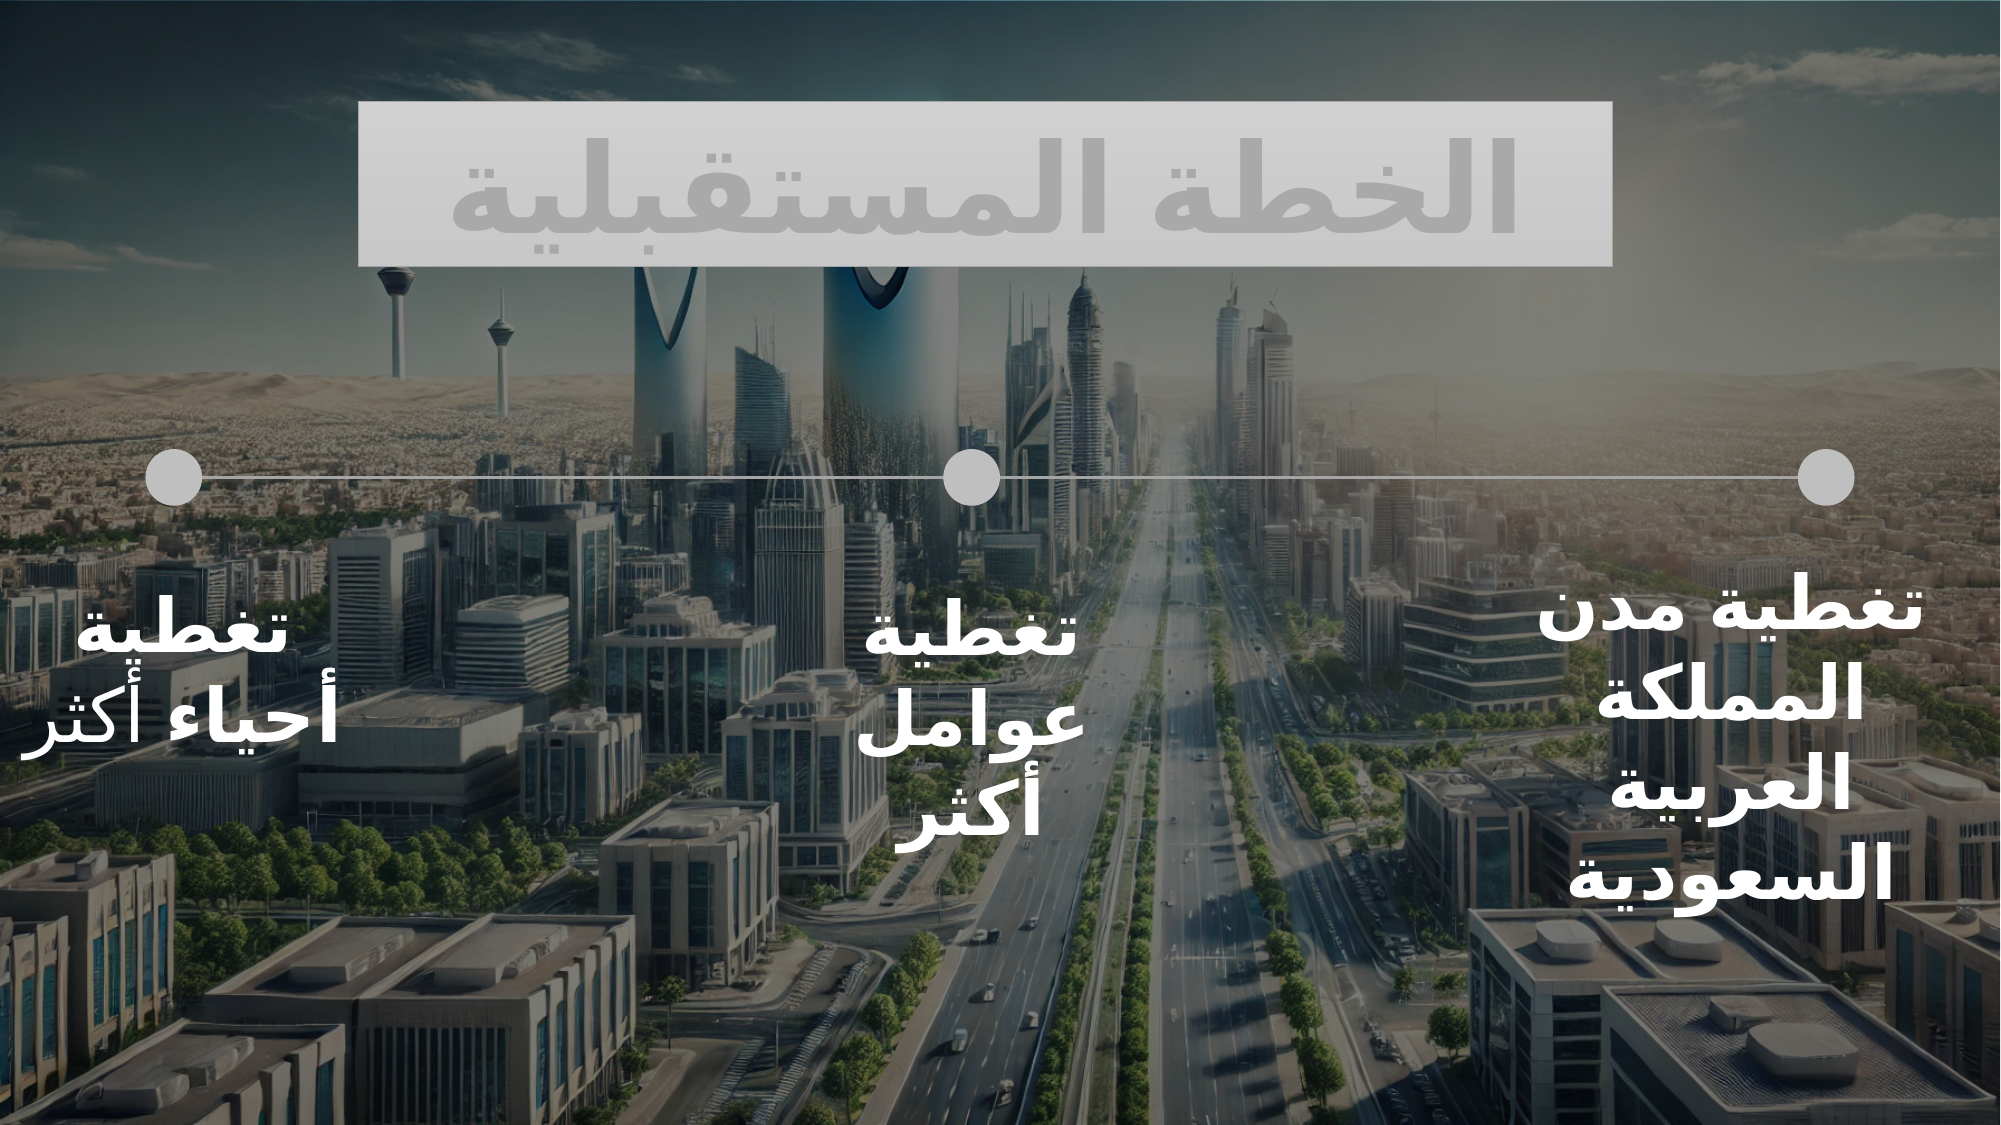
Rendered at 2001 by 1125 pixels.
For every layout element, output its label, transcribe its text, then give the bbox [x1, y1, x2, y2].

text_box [145, 449, 1855, 506]
text_box الخطة المستقبلية [358, 101, 1613, 267]
text_box تغطية أحياء أكثر [3, 562, 363, 634]
text_box تغطية مدن المملكة العربية السعودية [1506, 539, 1956, 739]
text_box تغطية عوامل أكثر [785, 565, 1158, 638]
text_box [0, 0, 2000, 1125]
